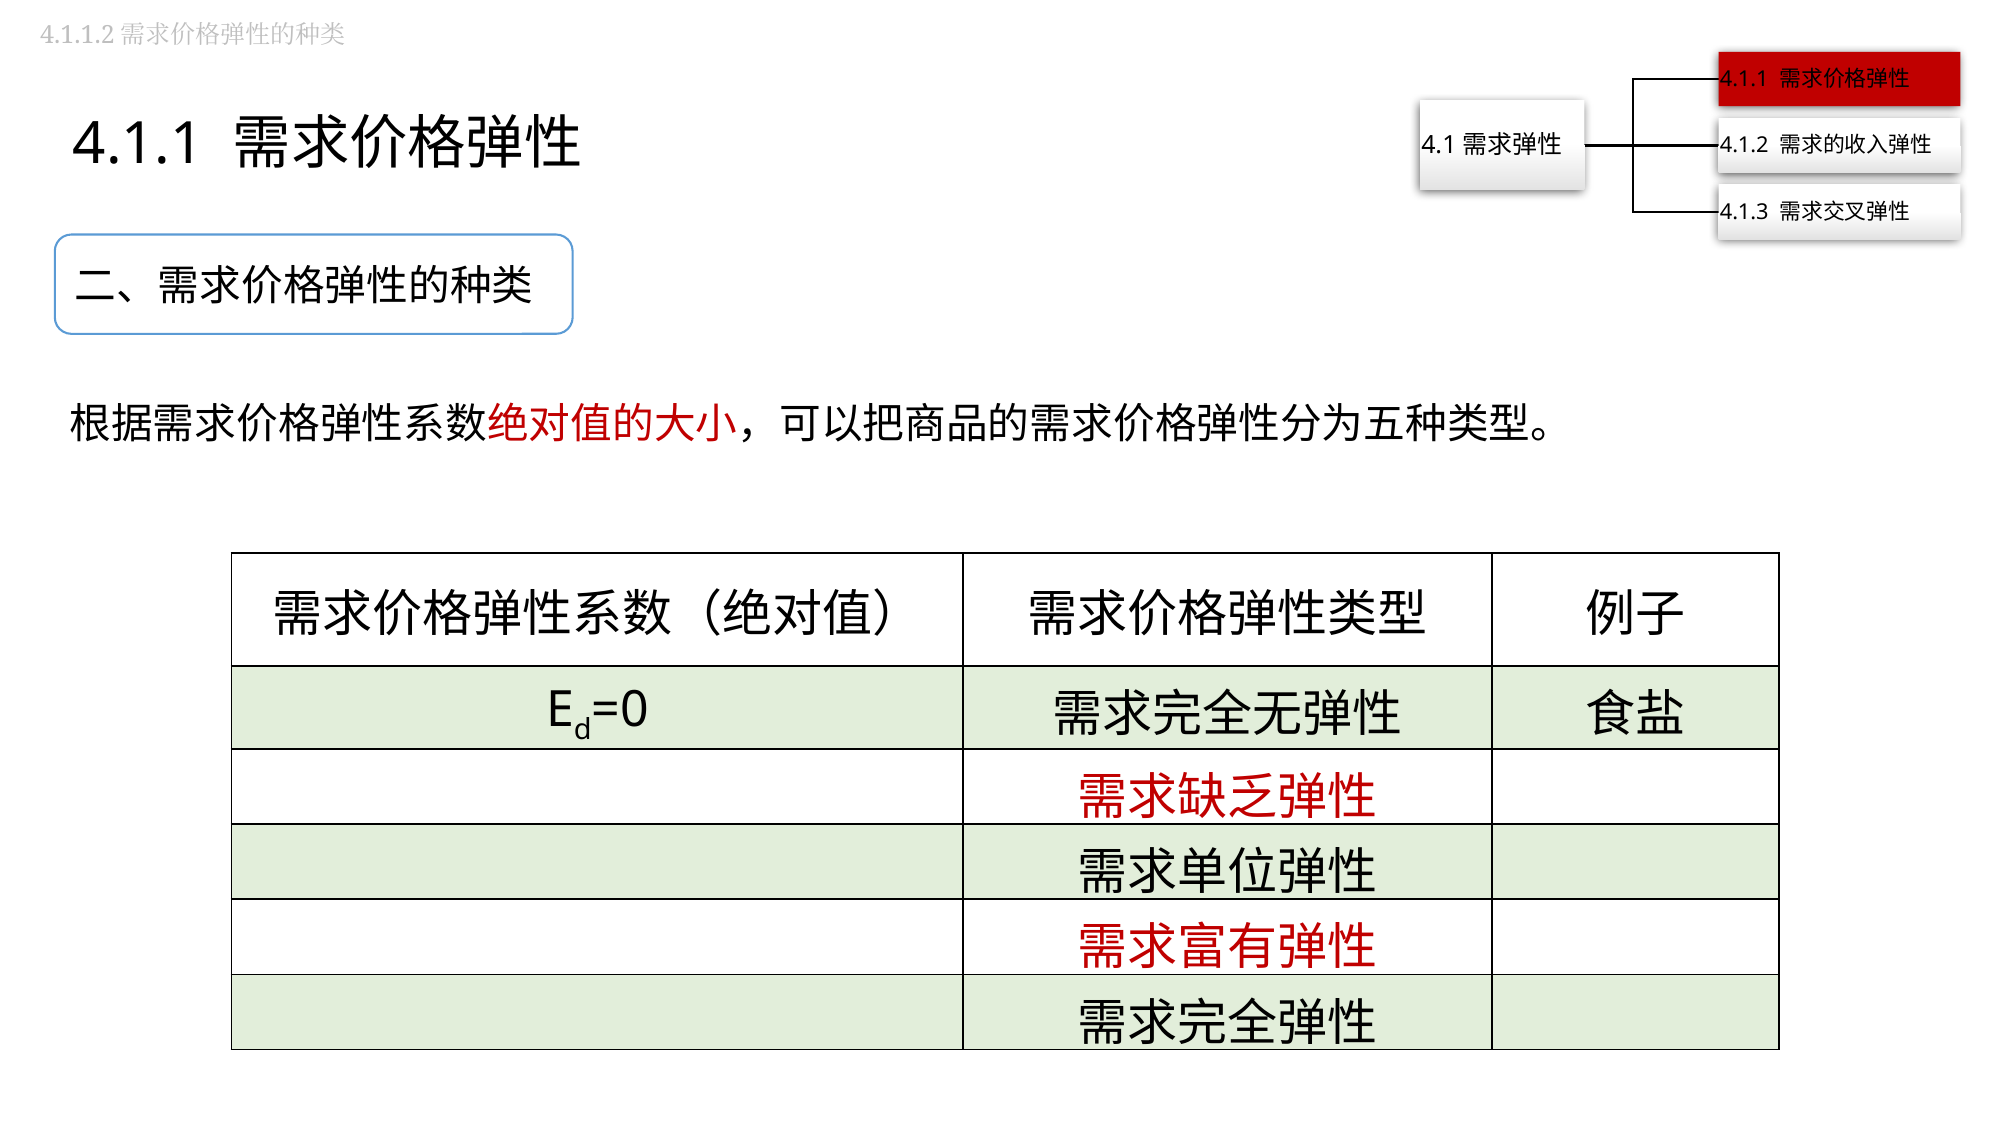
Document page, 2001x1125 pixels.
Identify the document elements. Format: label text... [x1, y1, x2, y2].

table_cell [1493, 750, 1778, 823]
table_cell [1493, 975, 1778, 1049]
table_cell 需求缺乏弹性 [964, 750, 1491, 823]
table_cell [232, 975, 962, 1049]
table_cell [232, 900, 962, 974]
table_cell 需求富有弹性 [964, 900, 1491, 974]
table_cell 食盐 [1493, 667, 1778, 748]
text_box 4.1.1.2需求价格弹性的种类 [25, 11, 361, 56]
table_header 需求价格弹性系数（绝对值） [232, 554, 962, 665]
table_header 需求价格弹性类型 [964, 554, 1491, 665]
table_cell 需求完全无弹性 [964, 667, 1491, 748]
table_cell [232, 750, 962, 823]
table_cell [1493, 825, 1778, 898]
table_cell 需求单位弹性 [964, 825, 1491, 898]
text_box 4.1.1 需求价格弹性 [54, 95, 837, 184]
table_header 例子 [1493, 554, 1778, 665]
table_cell [1493, 900, 1778, 974]
table_cell 需求完全弹性 [964, 975, 1491, 1049]
text_box 根据需求价格弹性系数绝对值的大小，可以把商品的需求价格弹性分为五种类型。 [54, 364, 1964, 455]
text_box 二、需求价格弹性的种类 [53, 233, 574, 335]
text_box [1405, 16, 2000, 275]
table_cell Ed=0 [232, 667, 962, 748]
table_cell [232, 825, 962, 898]
